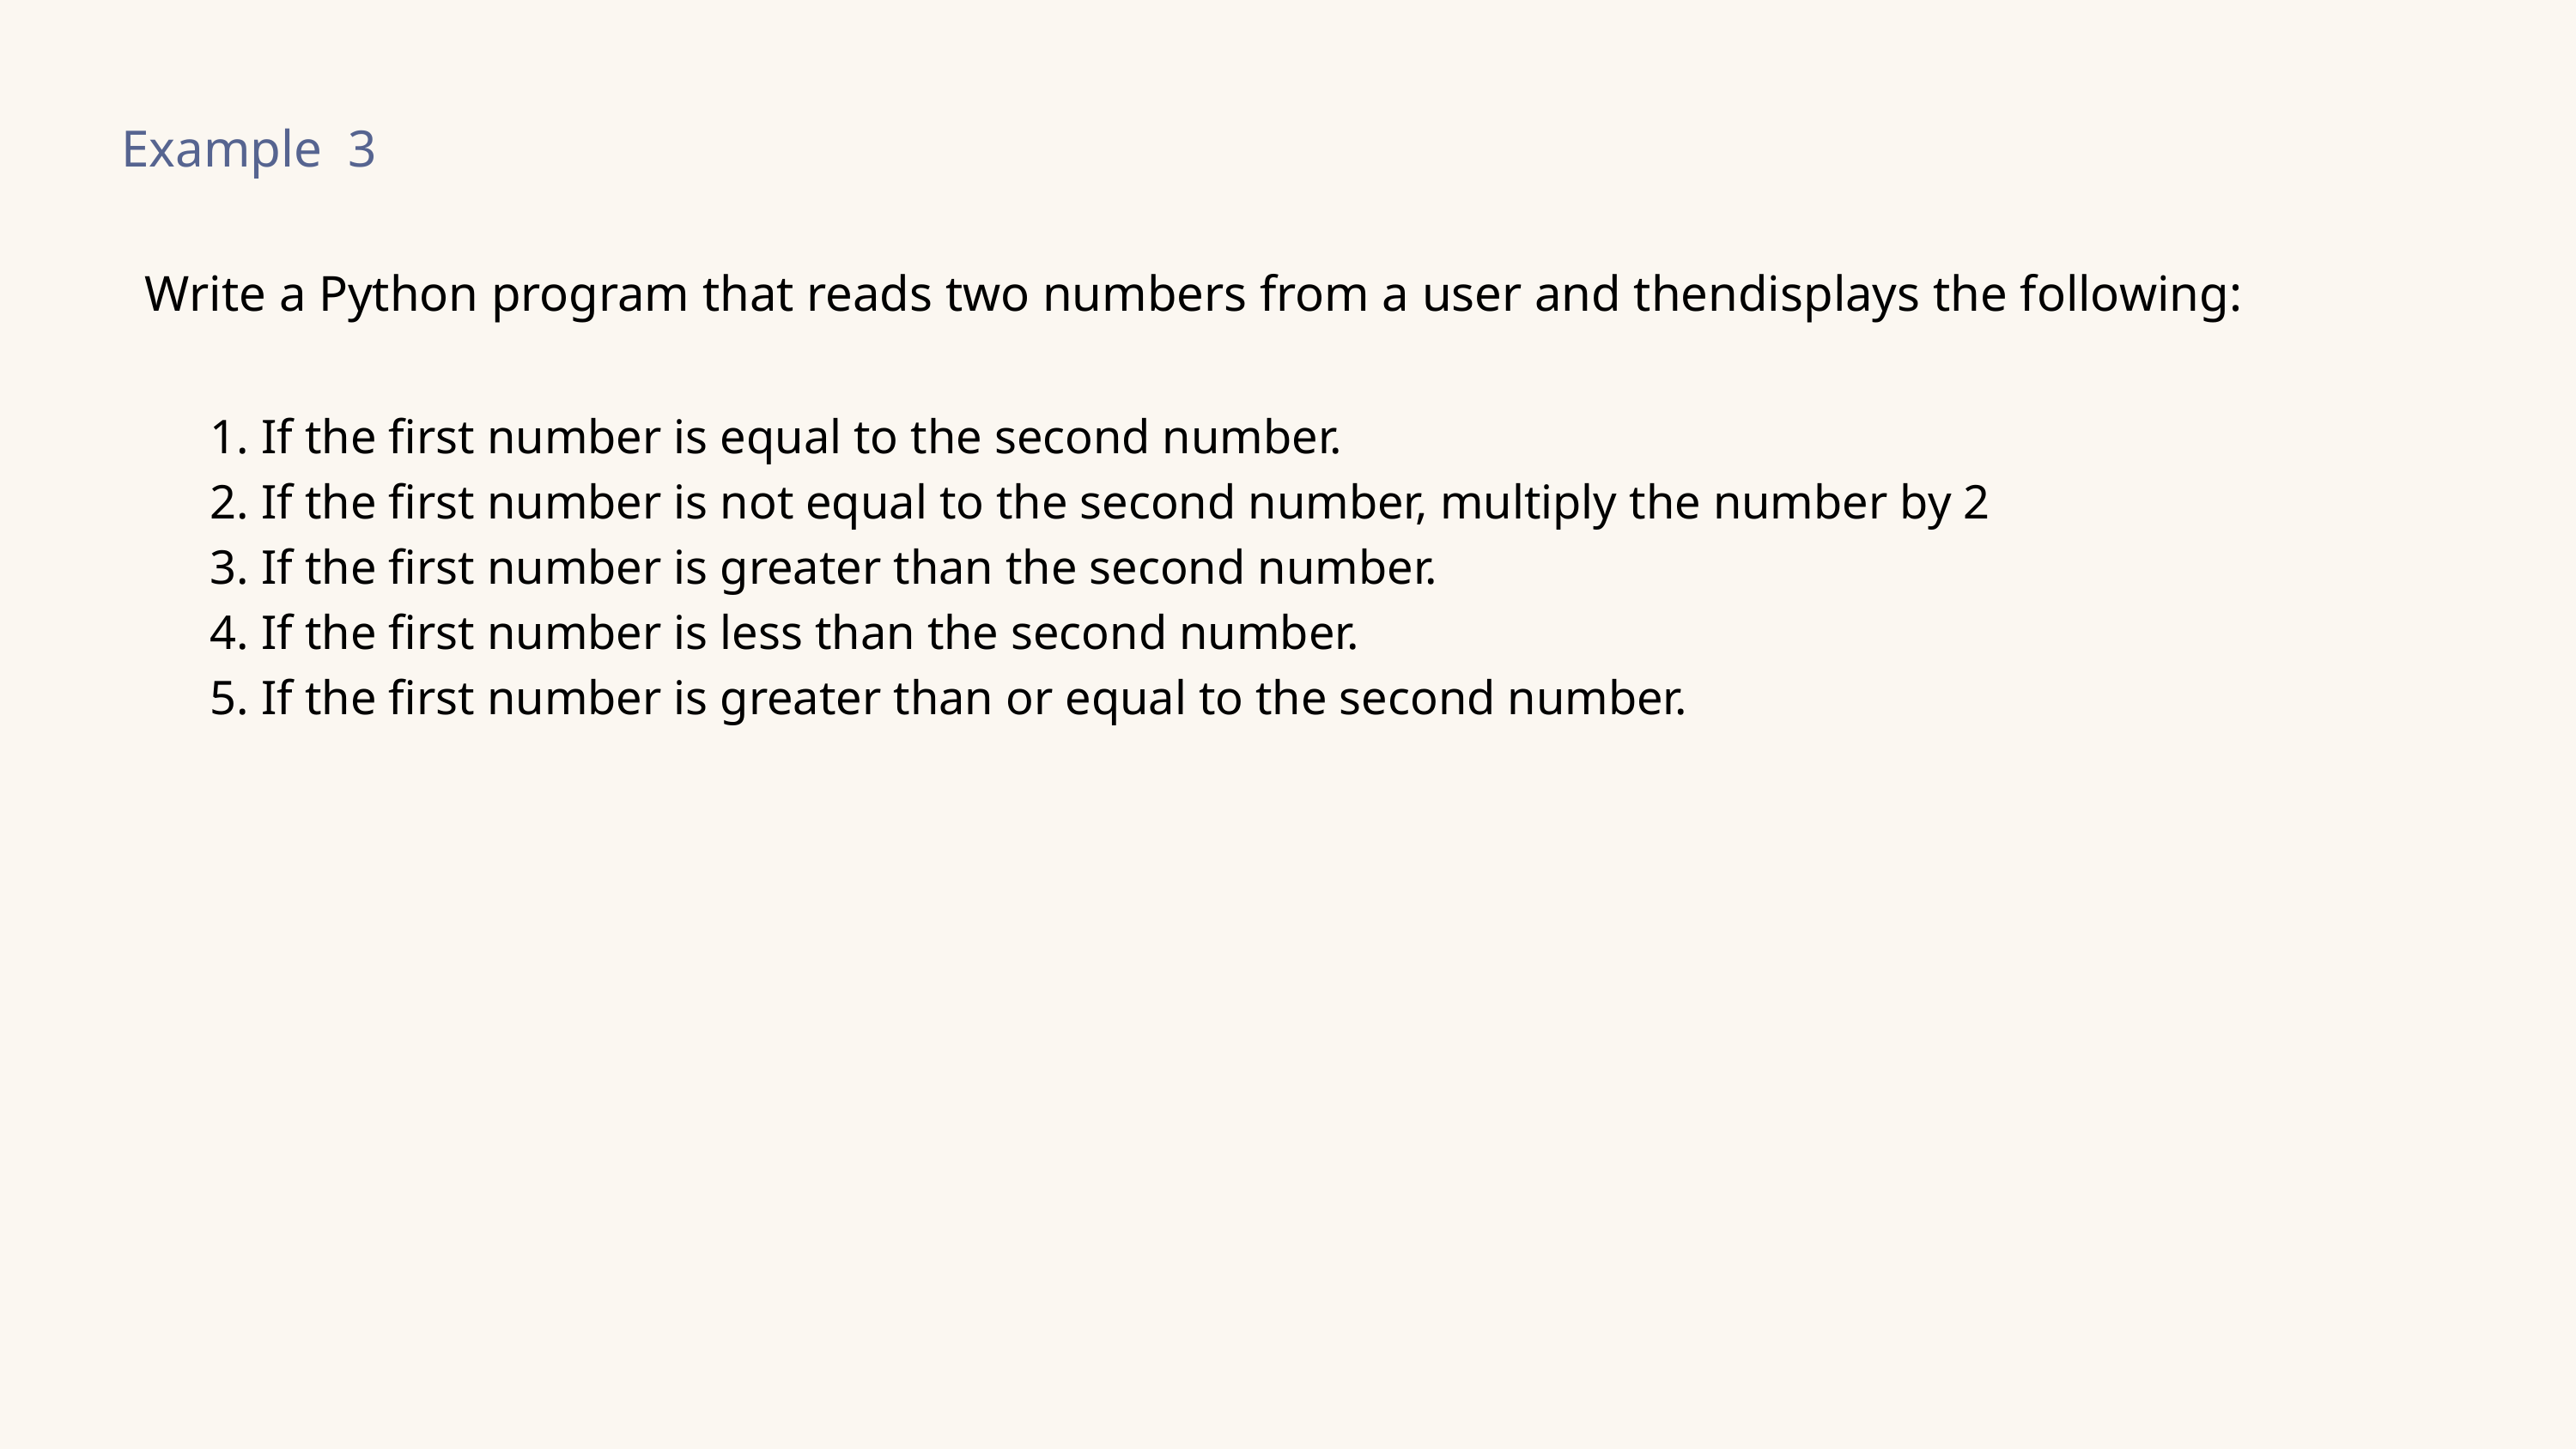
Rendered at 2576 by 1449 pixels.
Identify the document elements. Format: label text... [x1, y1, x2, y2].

text_box 1. If the first number is equal to the second number. 2. If the first number is not equal to the second number, multiply the number by 2 3. If the first number is greater than the second number. 4. If the first number is less than the second number. 5. If the first number is greater than or equal to the second number. [210, 397, 2286, 724]
text_box Write a Python program that reads two numbers from a user and thendisplays the following: [144, 253, 2286, 322]
text_box Example 3 [118, 106, 380, 178]
